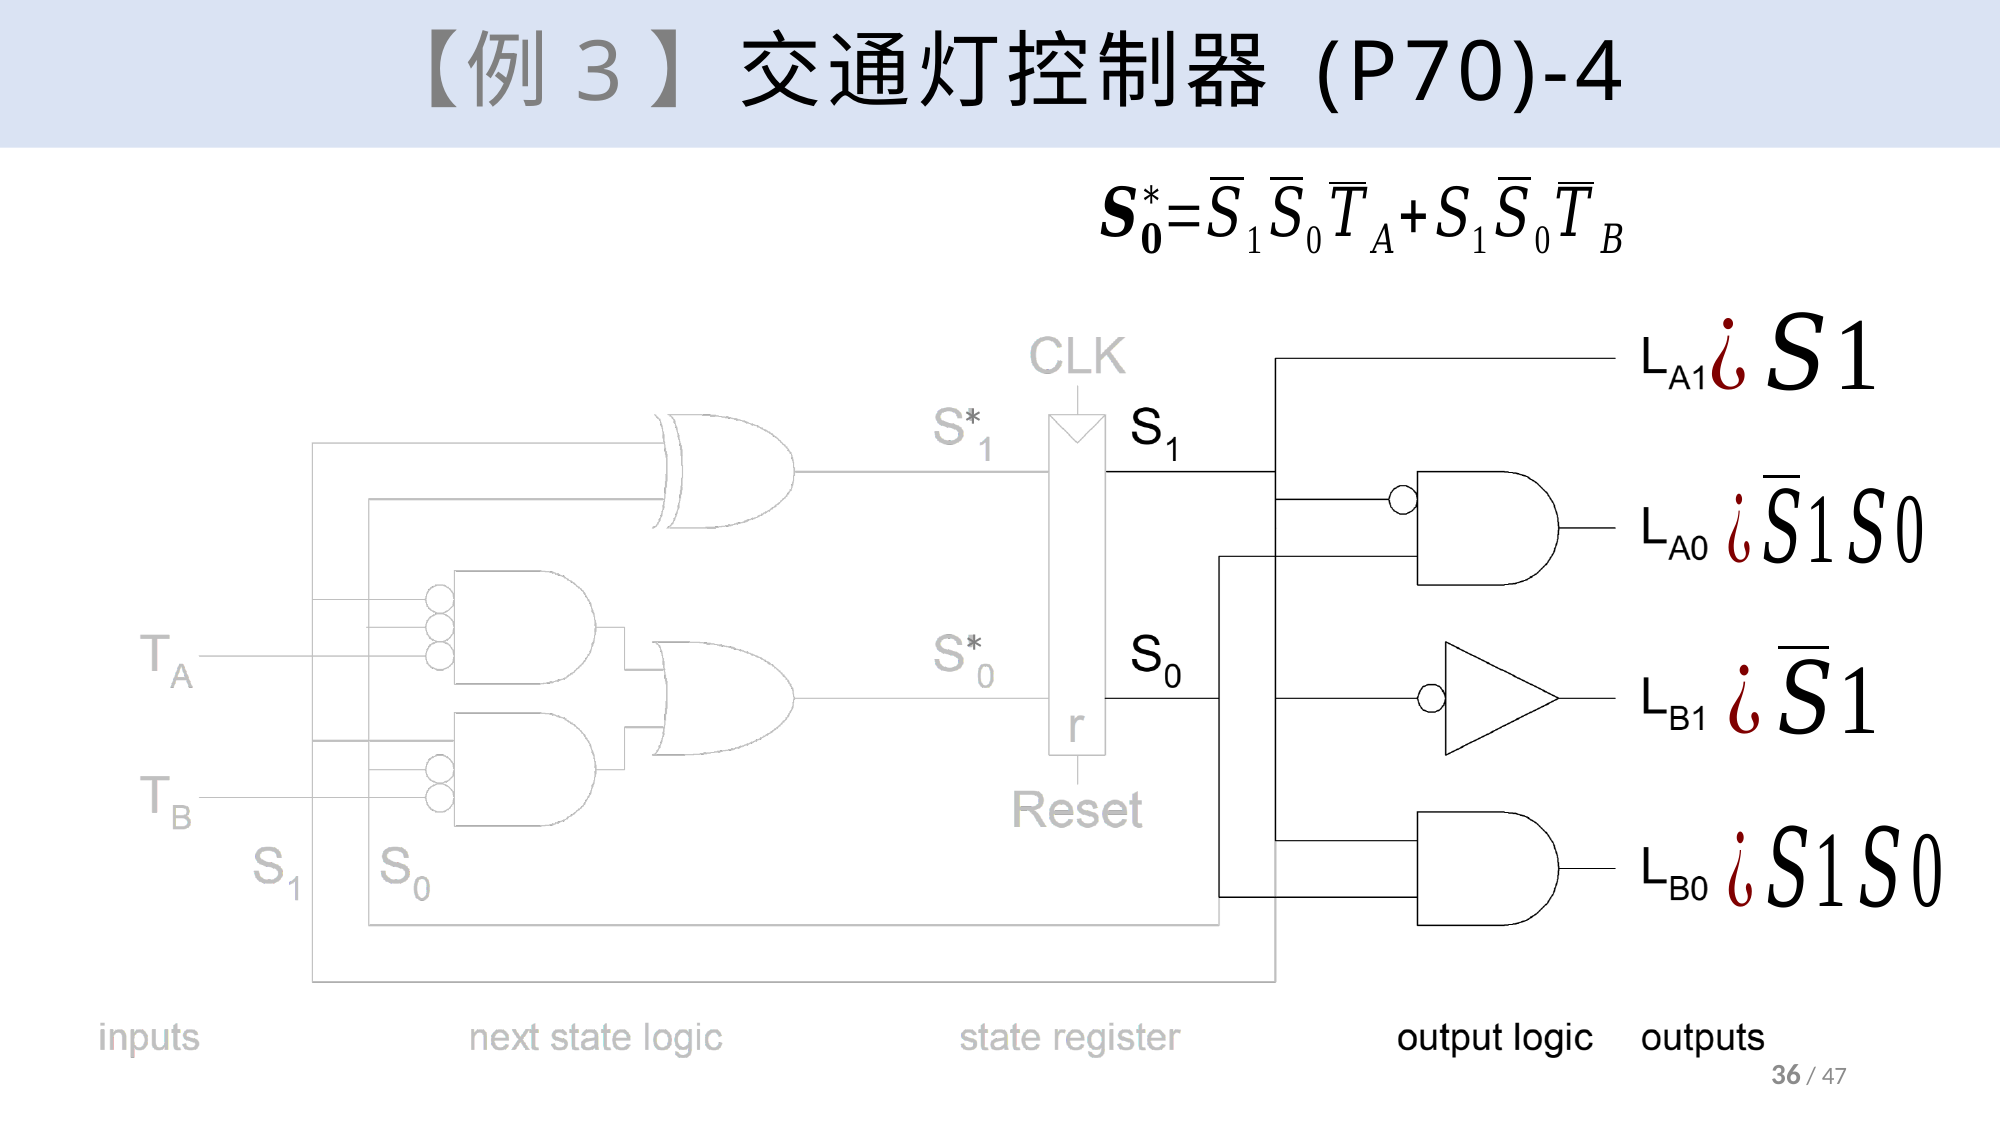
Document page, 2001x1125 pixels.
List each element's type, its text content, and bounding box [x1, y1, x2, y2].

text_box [64, 294, 1944, 1101]
title 【例3】交通灯控制器 (P70)-4 [0, 0, 2000, 148]
